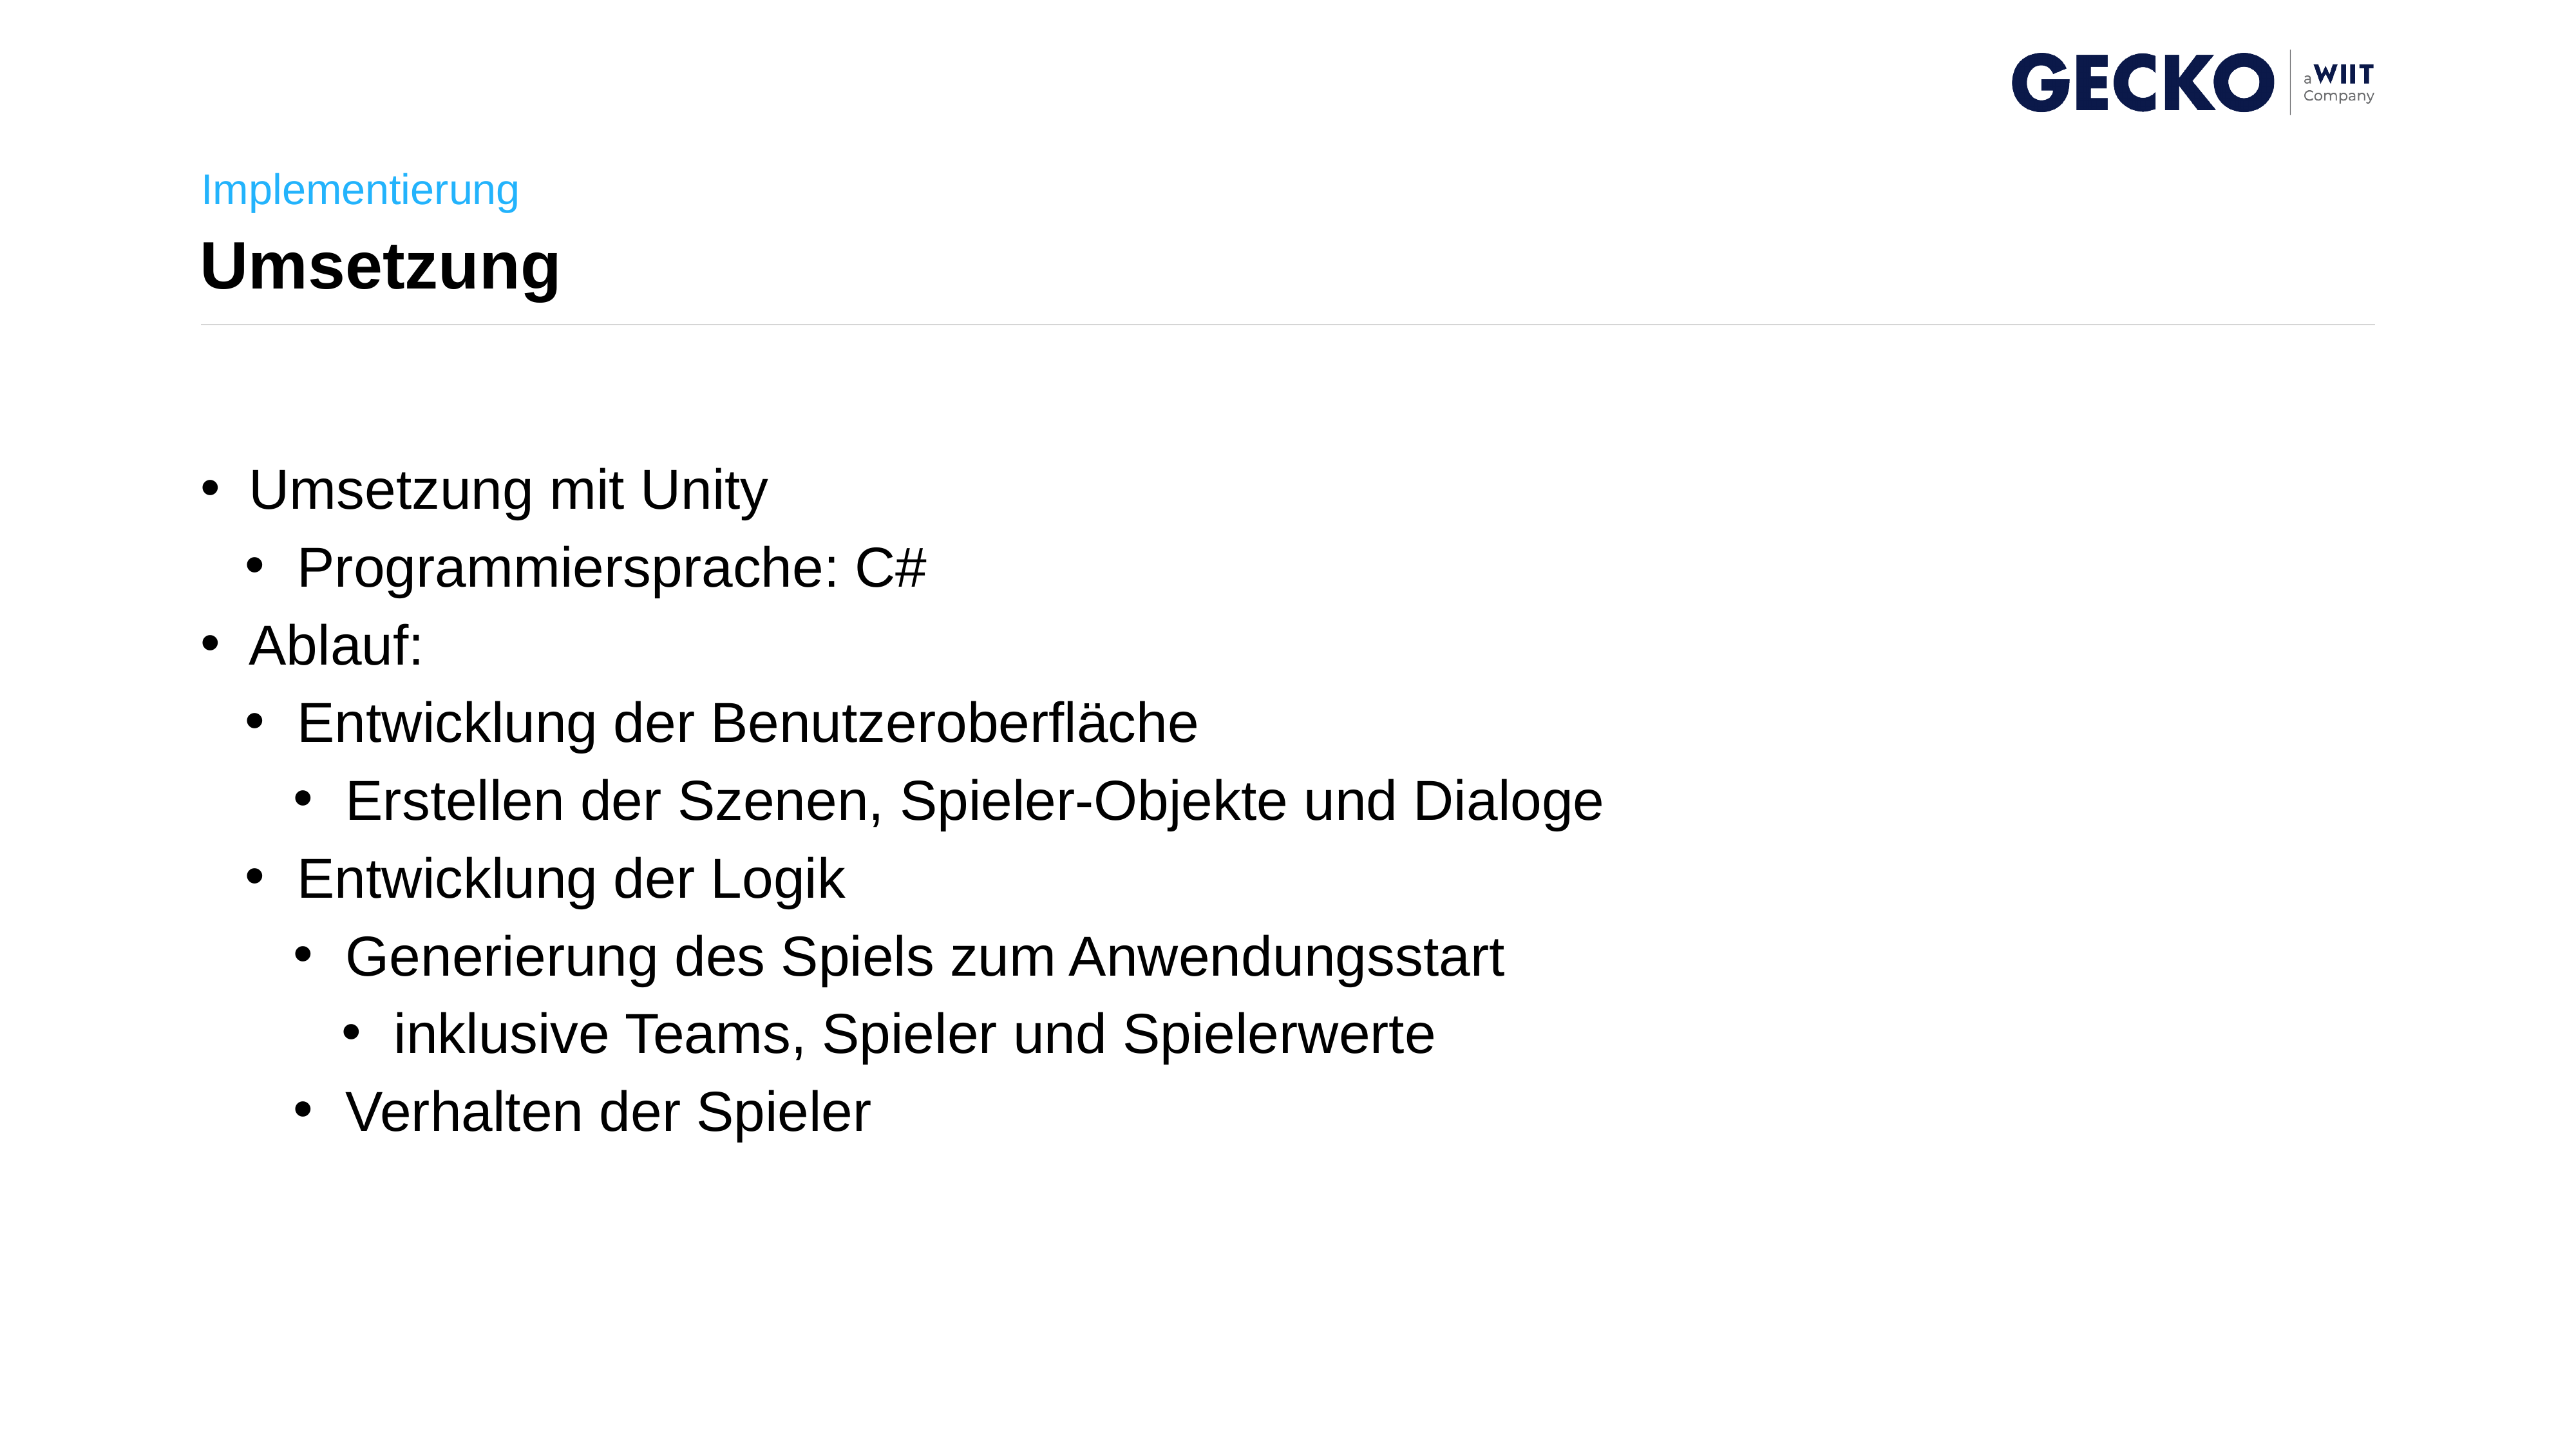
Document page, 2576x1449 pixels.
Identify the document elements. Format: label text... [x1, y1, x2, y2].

picture [2012, 50, 2374, 115]
list Umsetzung [938, 222, 1782, 442]
list Umsetzung mit Unity Programmiersprache: C# Ablauf: Entwicklung der Benutzeroberfläche Erstellen der Szenen, Spieler-Objekte und Dialoge Entwicklung der Logik Generierung des Spiels zum Anwendungsstart inklusive Teams, Spieler und Spielerwerte Verhalten der Spieler [200, 442, 2374, 1274]
list Implementierung [201, 161, 938, 992]
